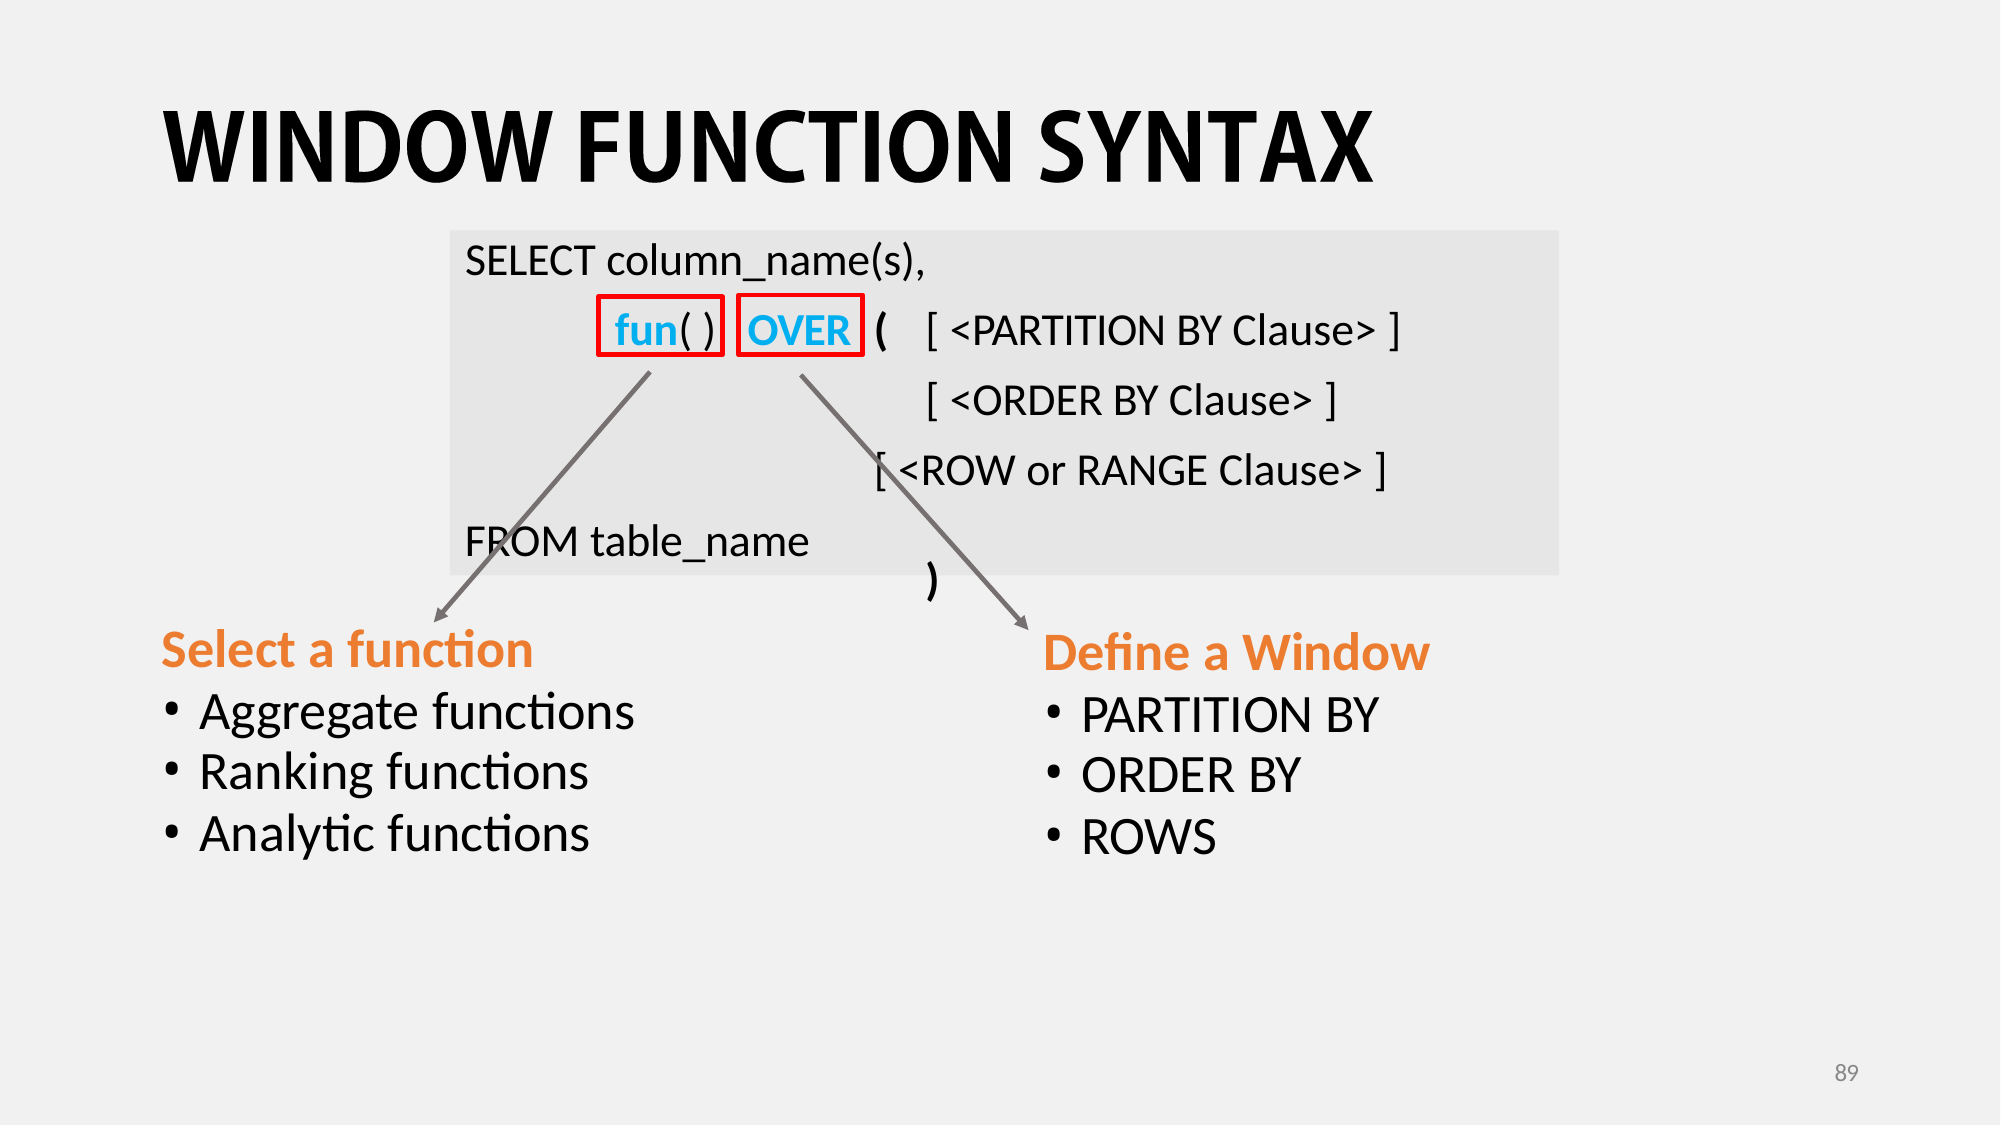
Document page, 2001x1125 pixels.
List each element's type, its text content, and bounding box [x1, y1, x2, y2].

text_box FROM table_name [462, 508, 528, 566]
text_box fun( ) [598, 296, 723, 355]
text_box [433, 370, 652, 623]
slide_number 89 [1802, 1060, 1863, 1100]
text_box Select a function Aggregate functions Ranking functions Analytic functions [159, 612, 642, 863]
text_box Define a Window PARTITION BY ORDER BY ROWS [1041, 615, 1435, 866]
text_box FROM table_name [487, 508, 815, 566]
text_box [799, 373, 1029, 631]
text_box OVER [738, 295, 863, 355]
text_box SELECT column_name(s), [462, 227, 933, 285]
text_box [933, 230, 1560, 576]
text_box [449, 230, 871, 576]
picture [161, 92, 1430, 209]
text_box ( [ <PARTITION BY Clause> ] [ <ORDER BY Clause> ] [ <ROW or RANGE Clause> ] ) [871, 282, 1489, 605]
